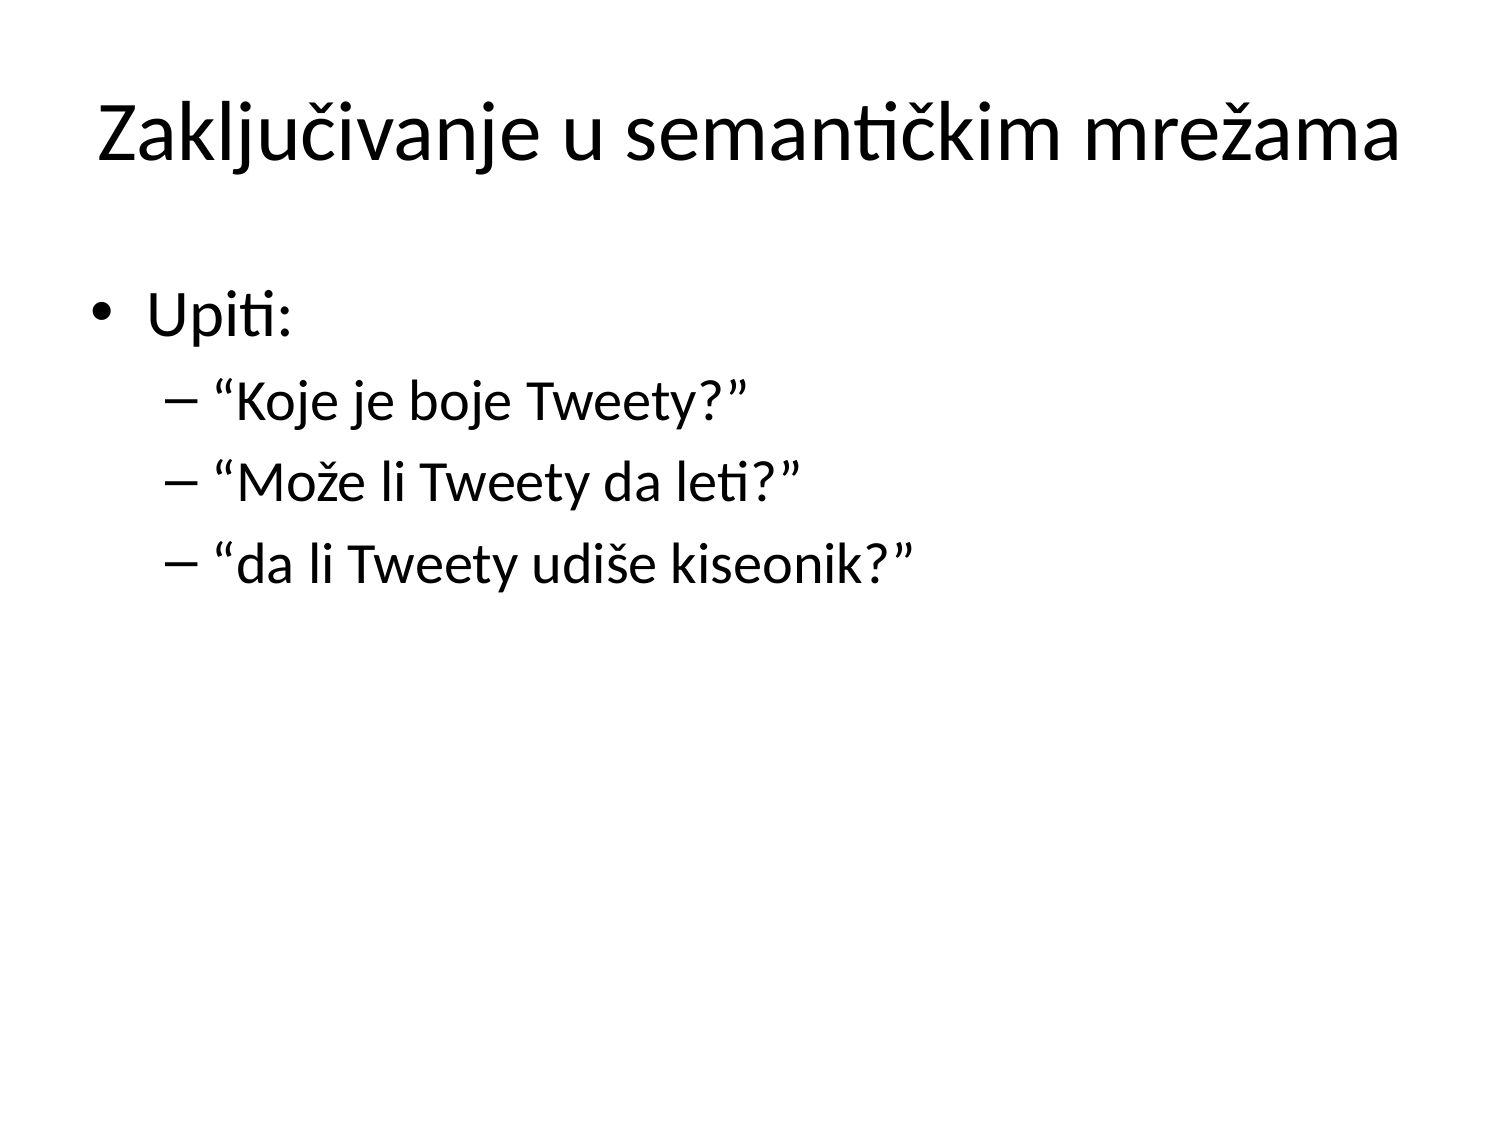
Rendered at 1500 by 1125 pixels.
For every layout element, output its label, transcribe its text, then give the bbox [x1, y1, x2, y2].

list Upiti: “Koje je boje Tweety?” “Može li Tweety da leti?” “da li Tweety udiše kiseonik?” [75, 262, 1425, 1005]
title Zaključivanje u semantičkim mrežama [75, 45, 1425, 233]
